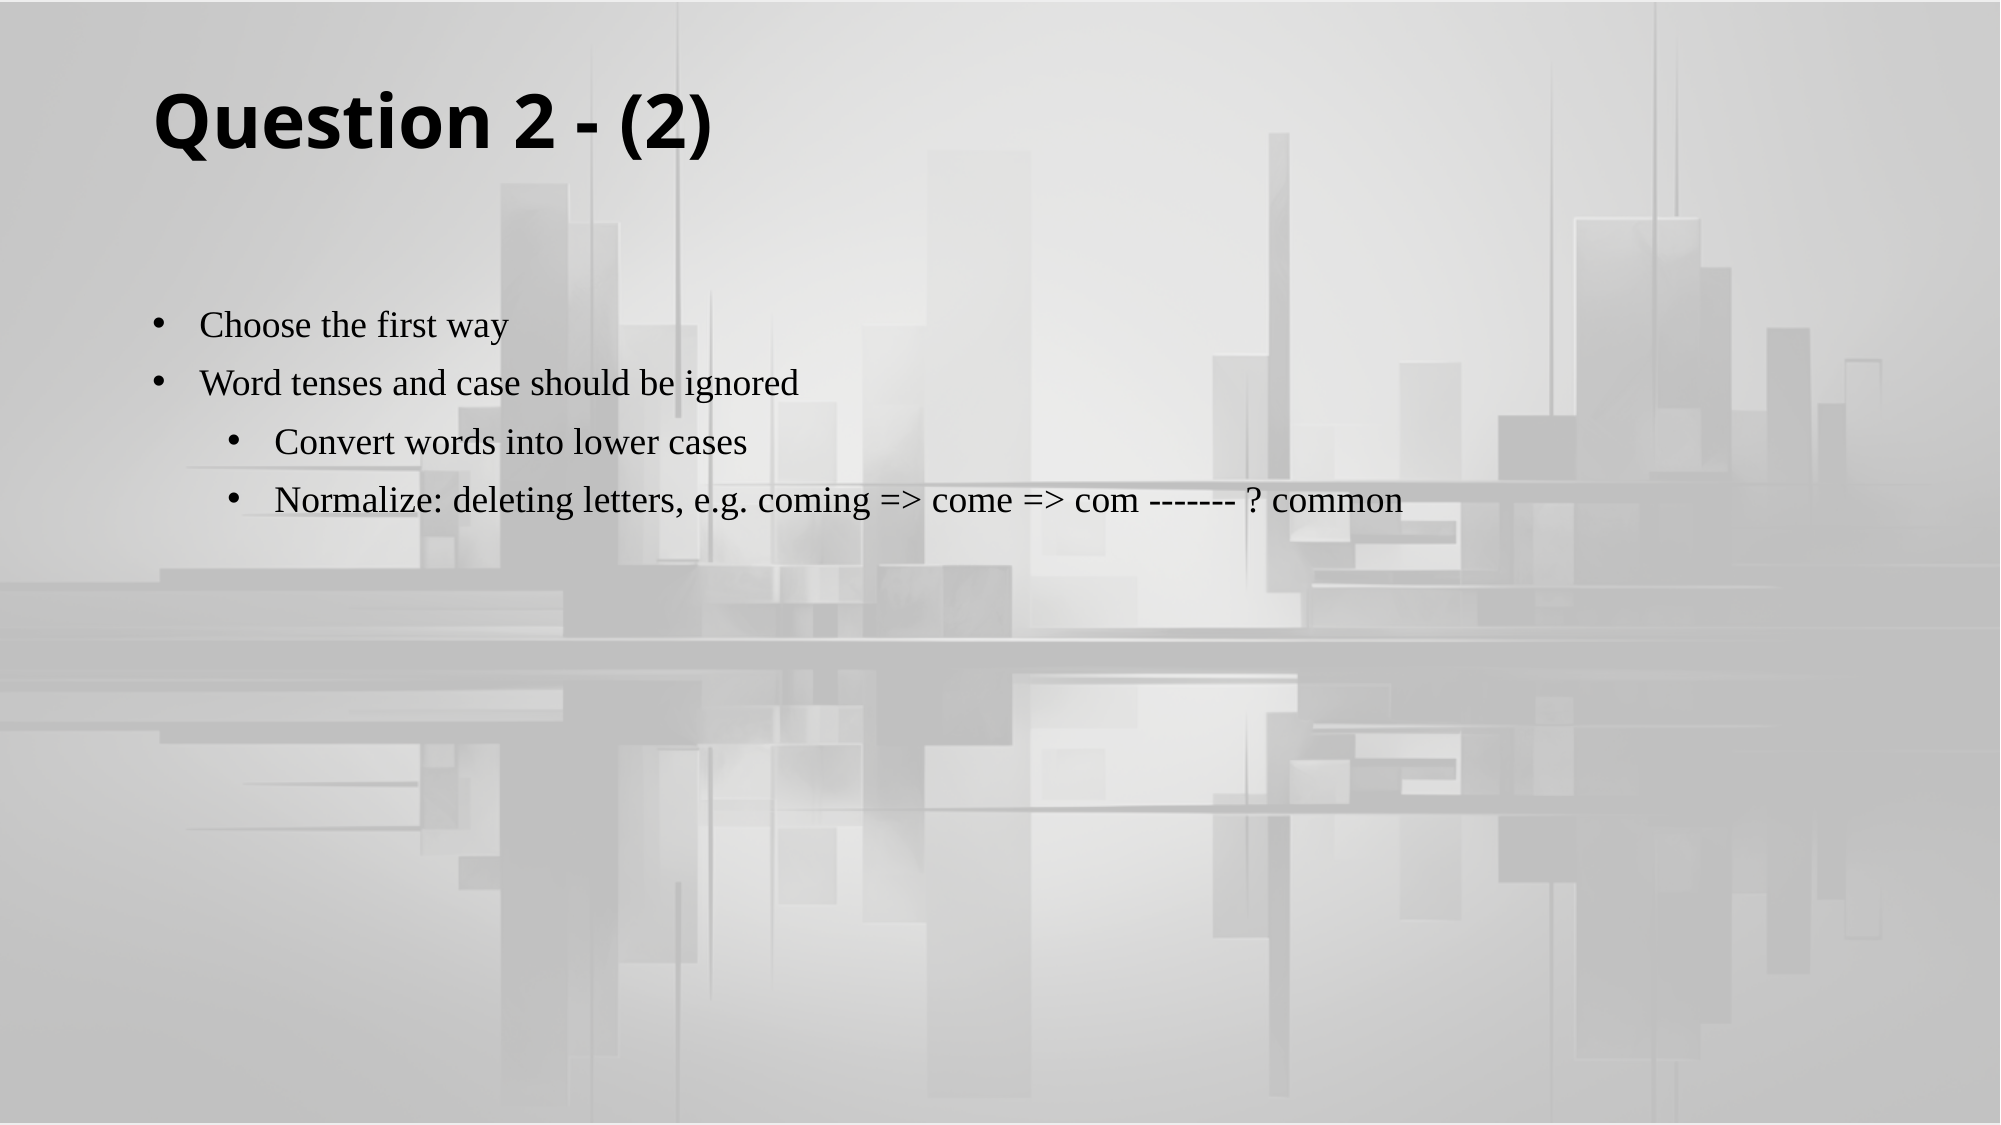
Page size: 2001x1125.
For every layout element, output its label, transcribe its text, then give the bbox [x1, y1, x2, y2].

text_box Choose the first way Word tenses and case should be ignored Convert words into lower cases Normalize: deleting letters, e.g. coming => come => com ------- ? common [137, 278, 1426, 528]
text_box Question 2 - (2) [137, 66, 1763, 172]
